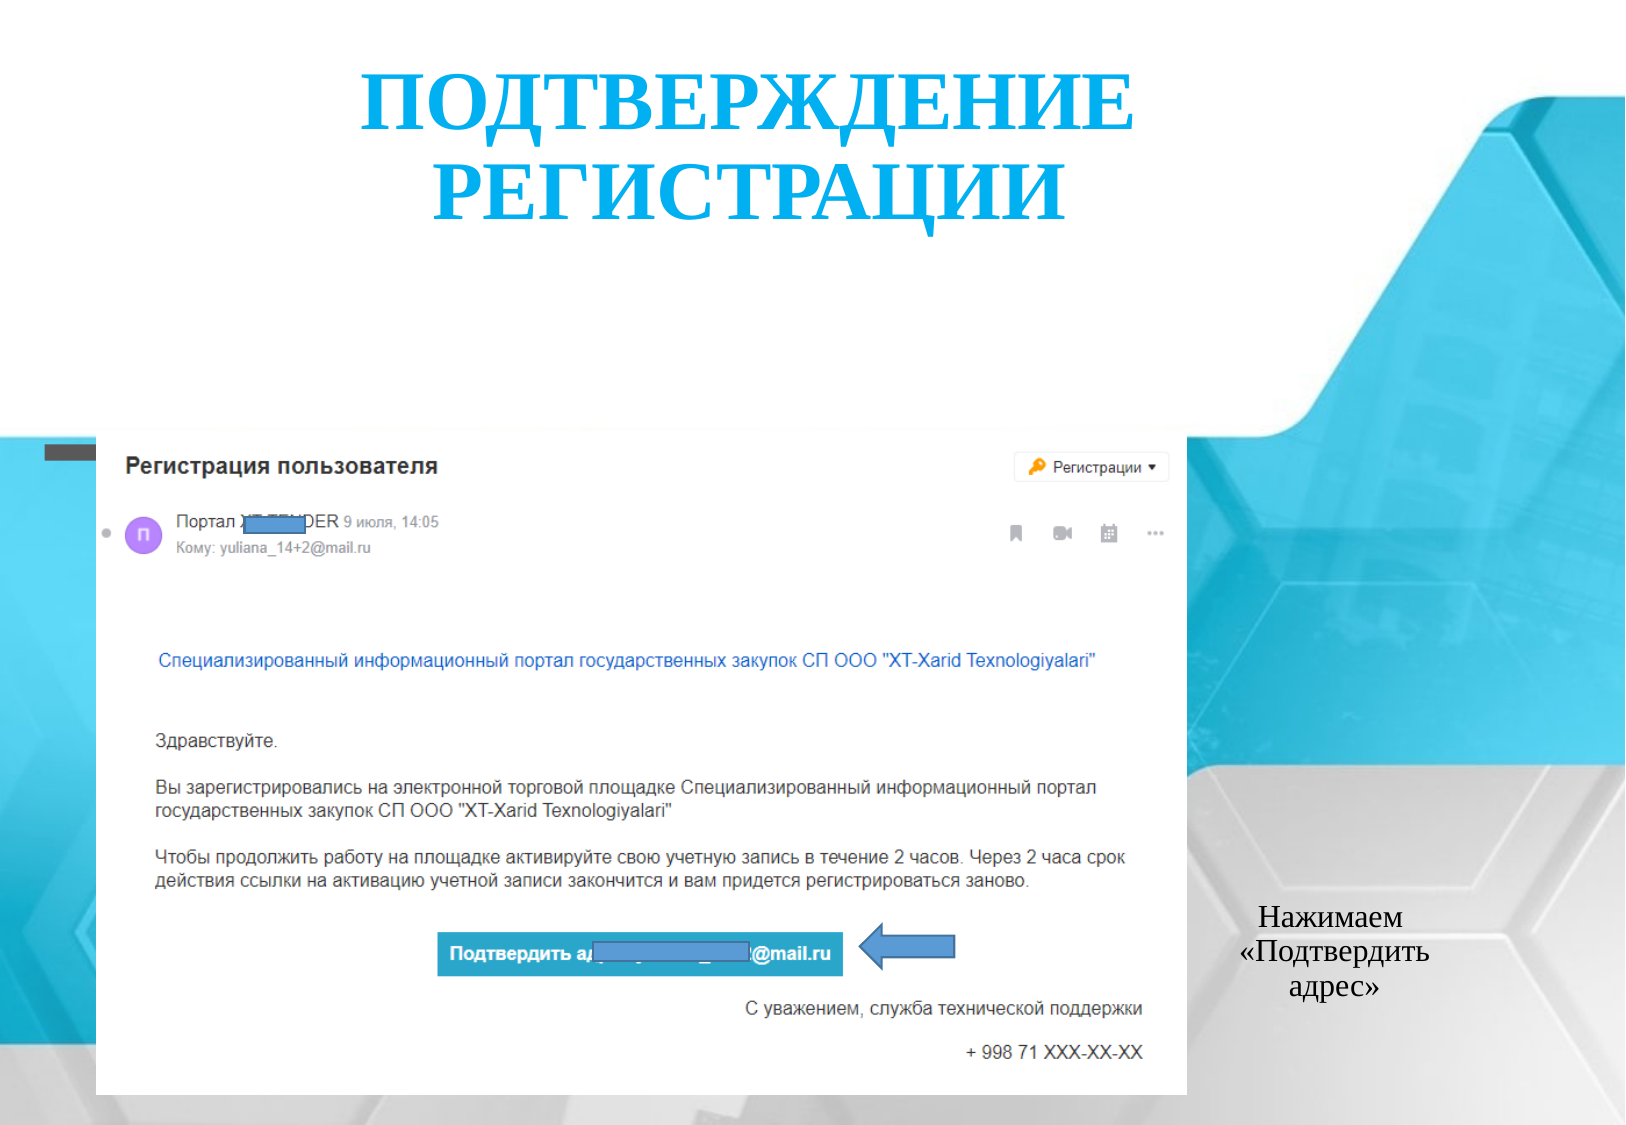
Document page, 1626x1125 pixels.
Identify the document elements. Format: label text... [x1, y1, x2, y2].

title Подтверждение регистрации [292, 62, 1206, 246]
text_box Нажимаем «Подтвердить адрес» [1188, 891, 1481, 1012]
picture [0, 0, 1625, 1125]
